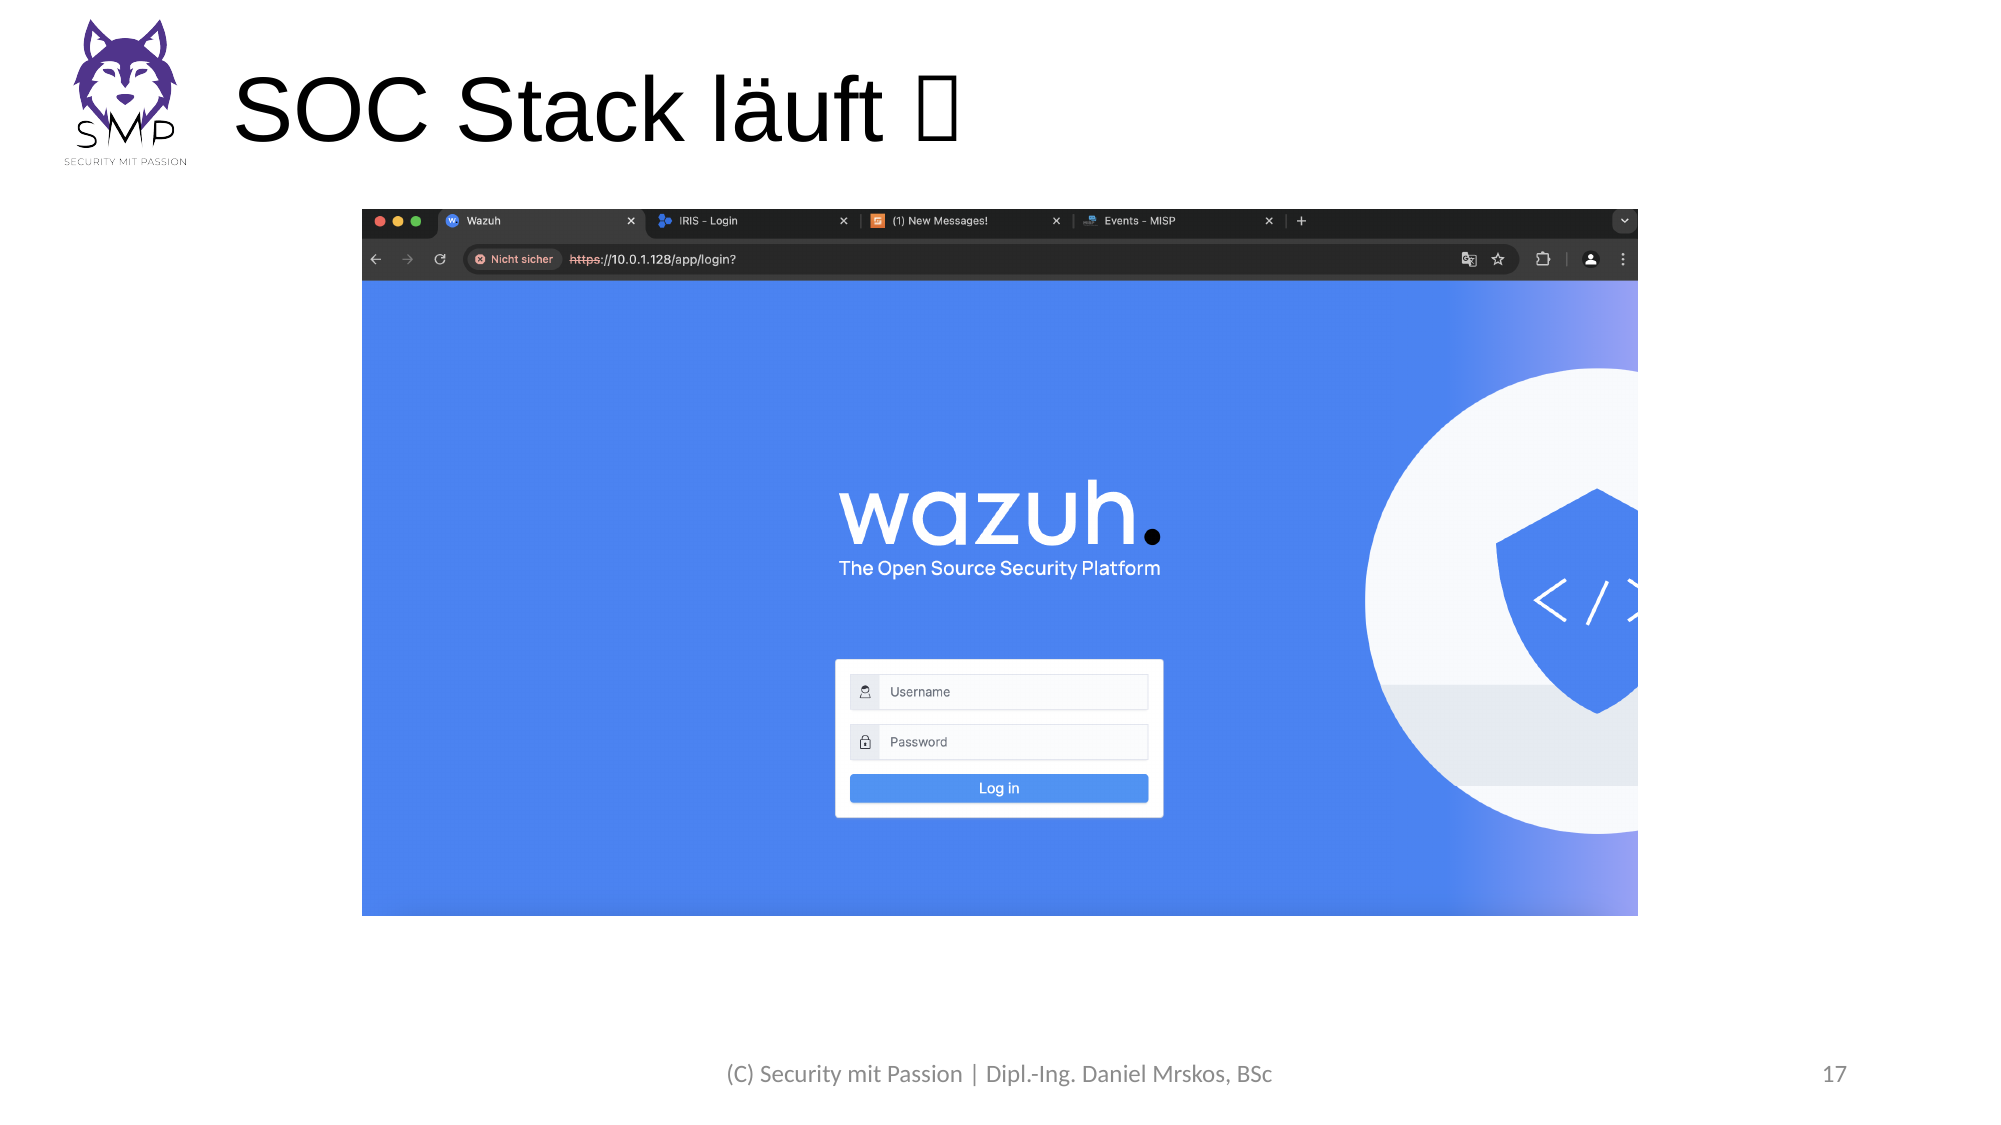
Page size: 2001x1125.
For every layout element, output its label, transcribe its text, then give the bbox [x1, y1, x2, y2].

slide_number 17 [1412, 1042, 1863, 1103]
picture [32, 0, 218, 185]
title SOC Stack läuft  [217, 3, 1943, 221]
picture [362, 209, 1638, 916]
footer (C) Security mit Passion | Dipl.-Ing. Daniel Mrskos, BSc [662, 1042, 1338, 1103]
